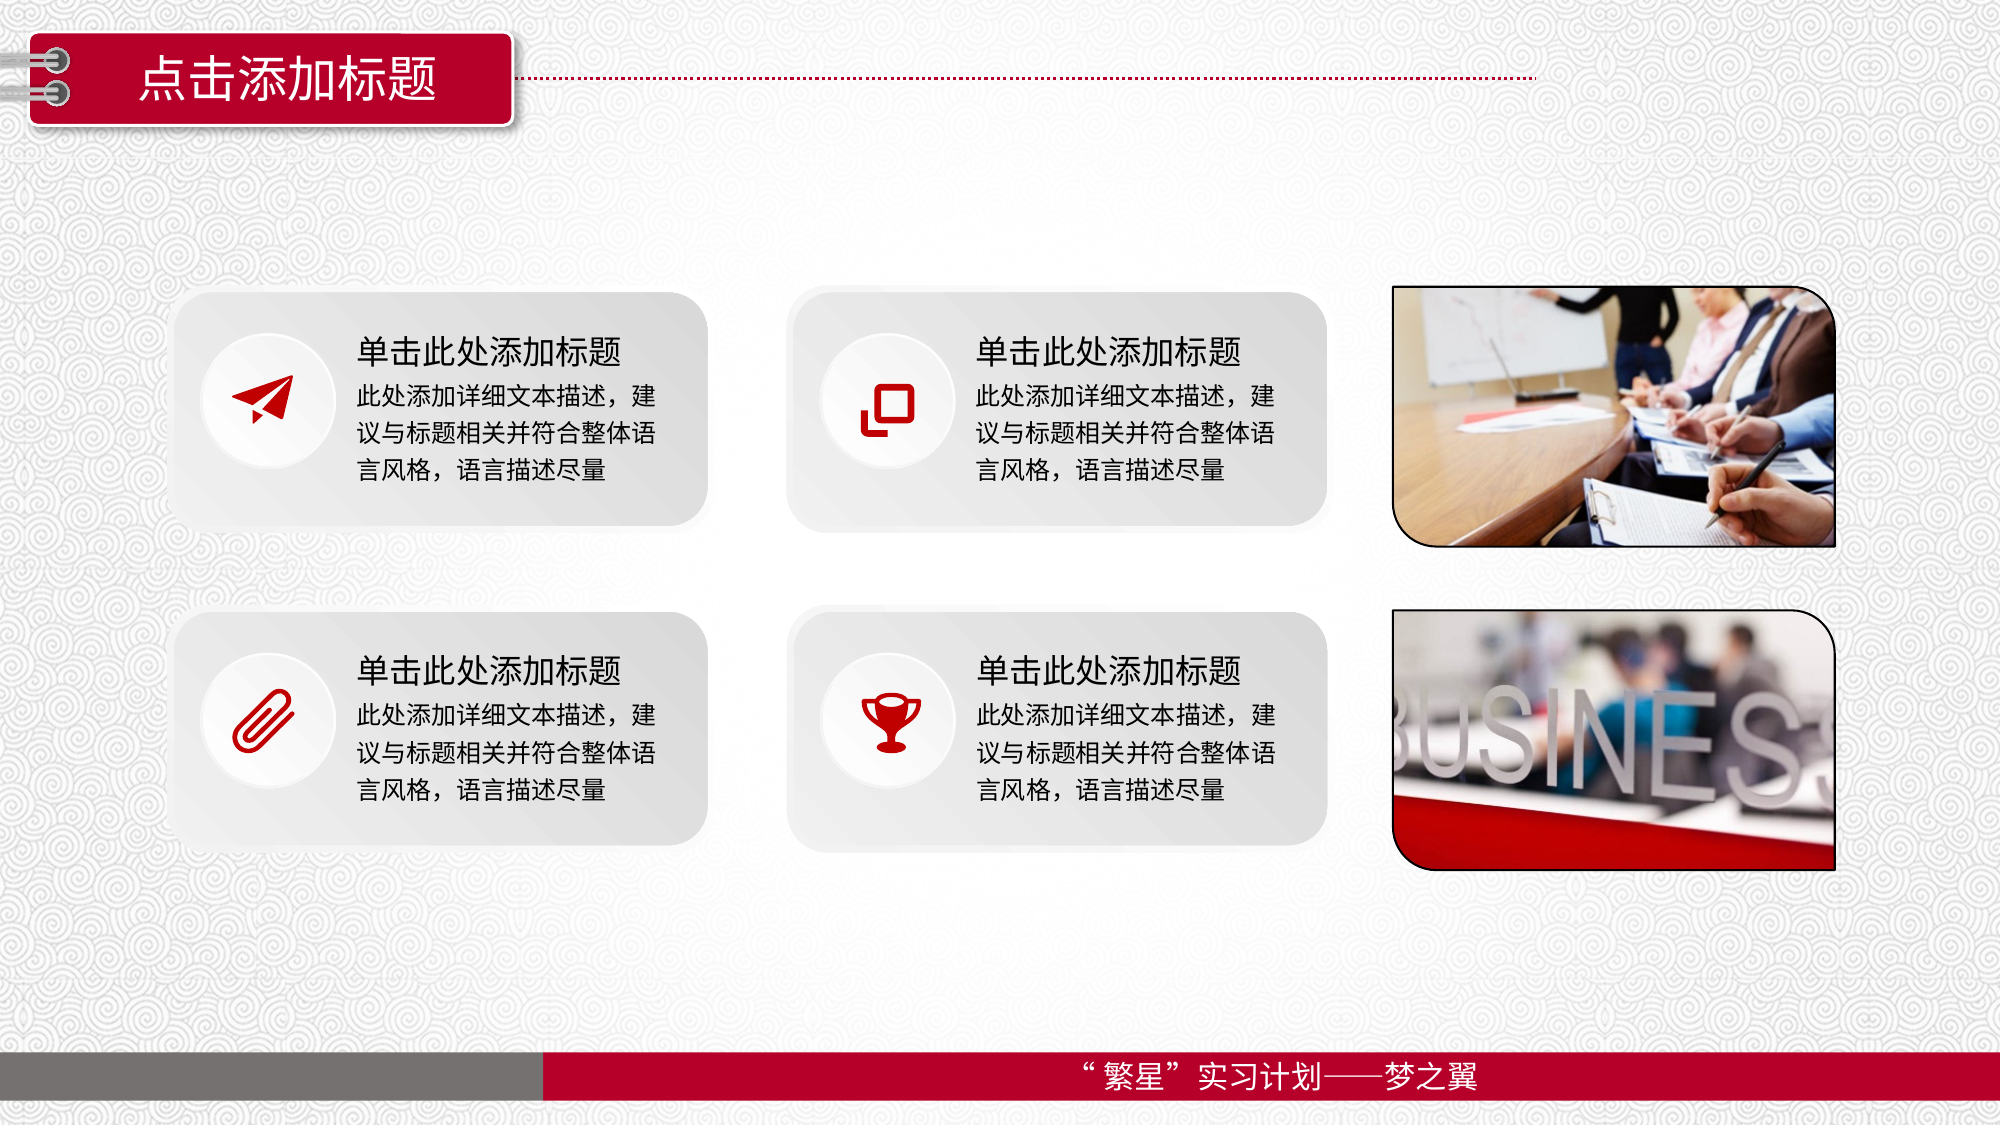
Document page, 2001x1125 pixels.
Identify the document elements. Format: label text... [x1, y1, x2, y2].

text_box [975, 333, 1295, 509]
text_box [356, 652, 676, 828]
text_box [356, 333, 676, 509]
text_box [200, 333, 337, 469]
text_box [1392, 610, 1835, 871]
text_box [786, 285, 1334, 533]
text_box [975, 652, 1295, 828]
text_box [786, 604, 1334, 853]
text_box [200, 652, 337, 789]
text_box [819, 333, 956, 469]
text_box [167, 285, 715, 533]
text_box [1392, 286, 1835, 547]
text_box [167, 604, 715, 853]
text_box 点击添加标题 [123, 40, 453, 116]
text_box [819, 652, 956, 789]
